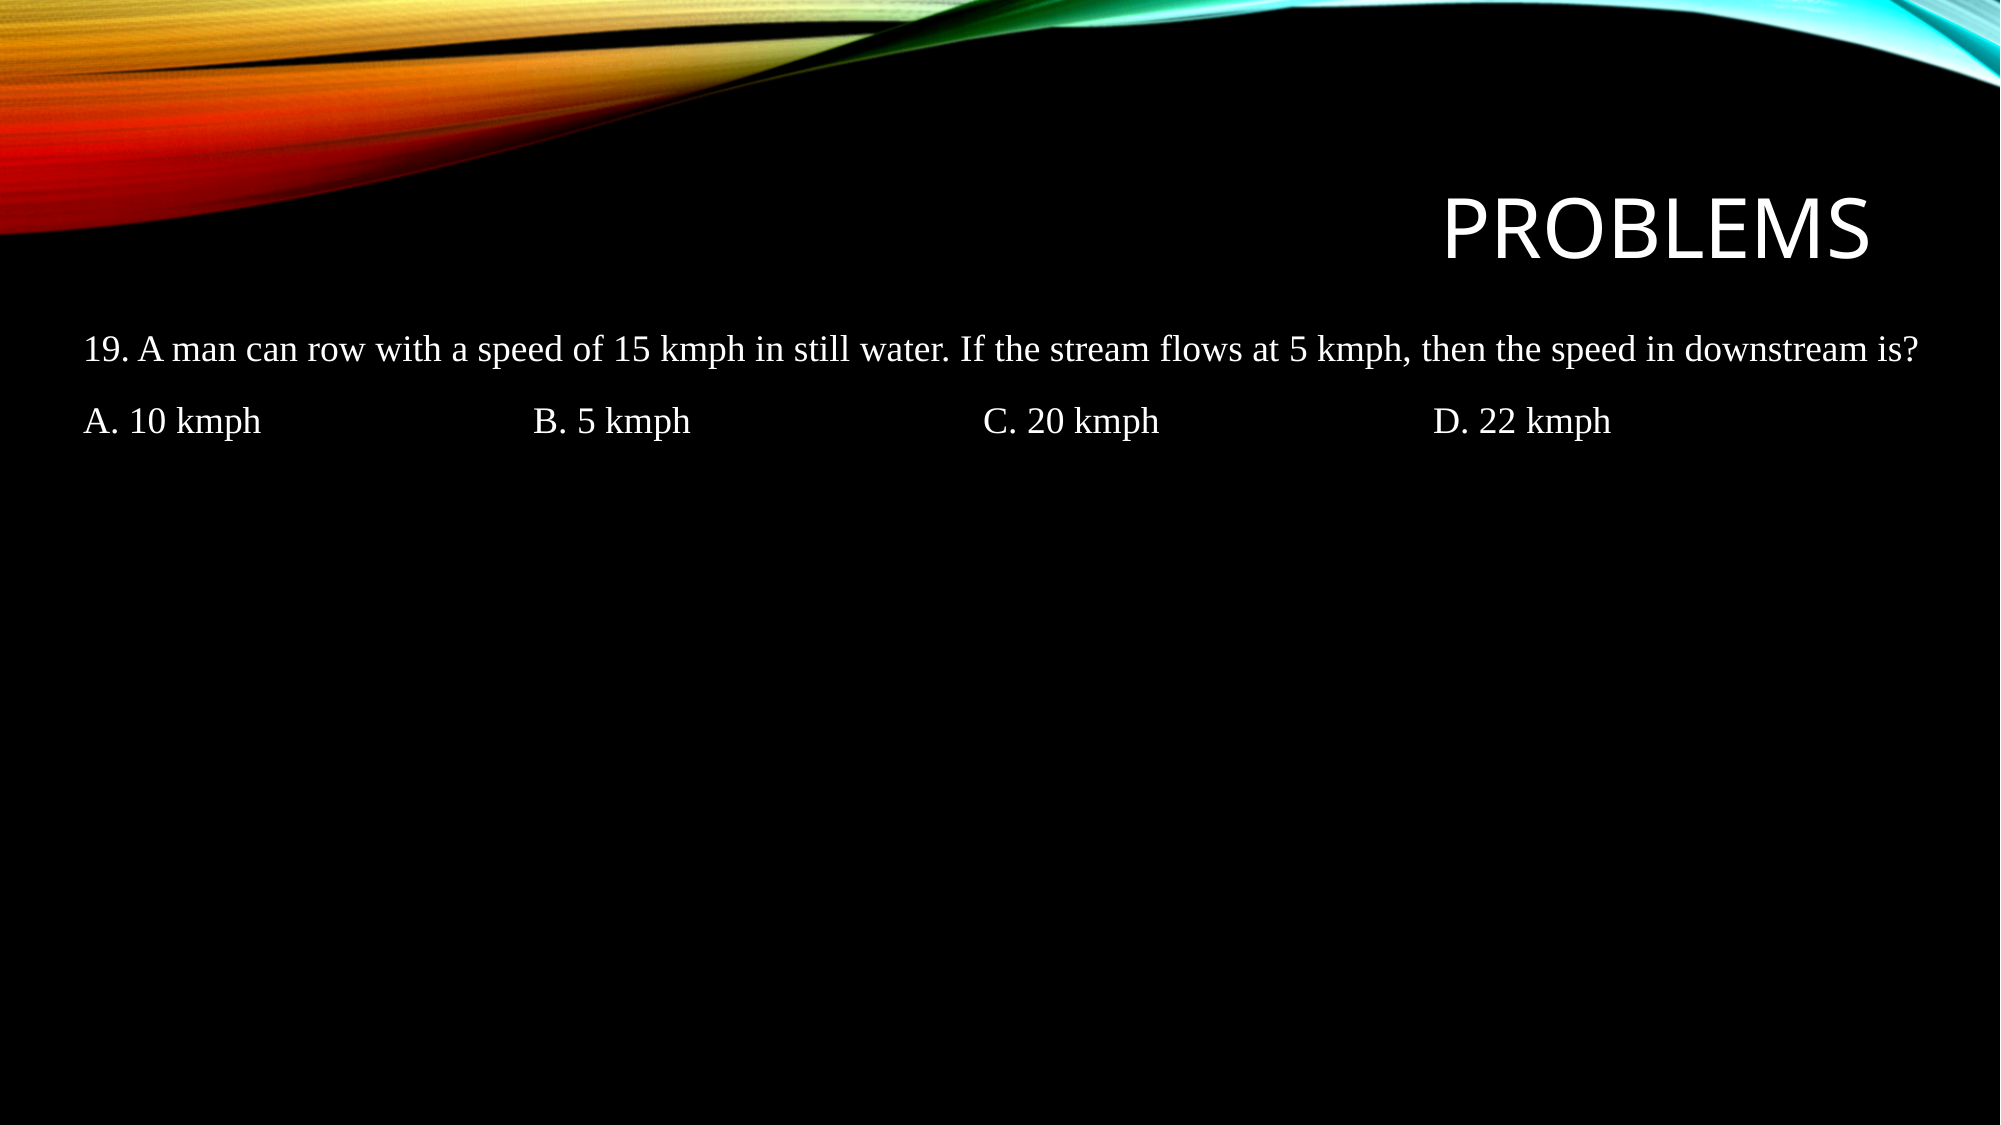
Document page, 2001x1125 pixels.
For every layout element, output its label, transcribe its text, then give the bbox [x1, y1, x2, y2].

text_box 19. A man can row with a speed of 15 kmph in still water. If the stream flows at 5 kmph, then the speed in downstream is? A. 10 kmph B. 5 kmph C. 20 kmph D. 22 kmph [68, 309, 1959, 560]
title problems [474, 125, 1888, 309]
picture [0, 0, 2000, 237]
